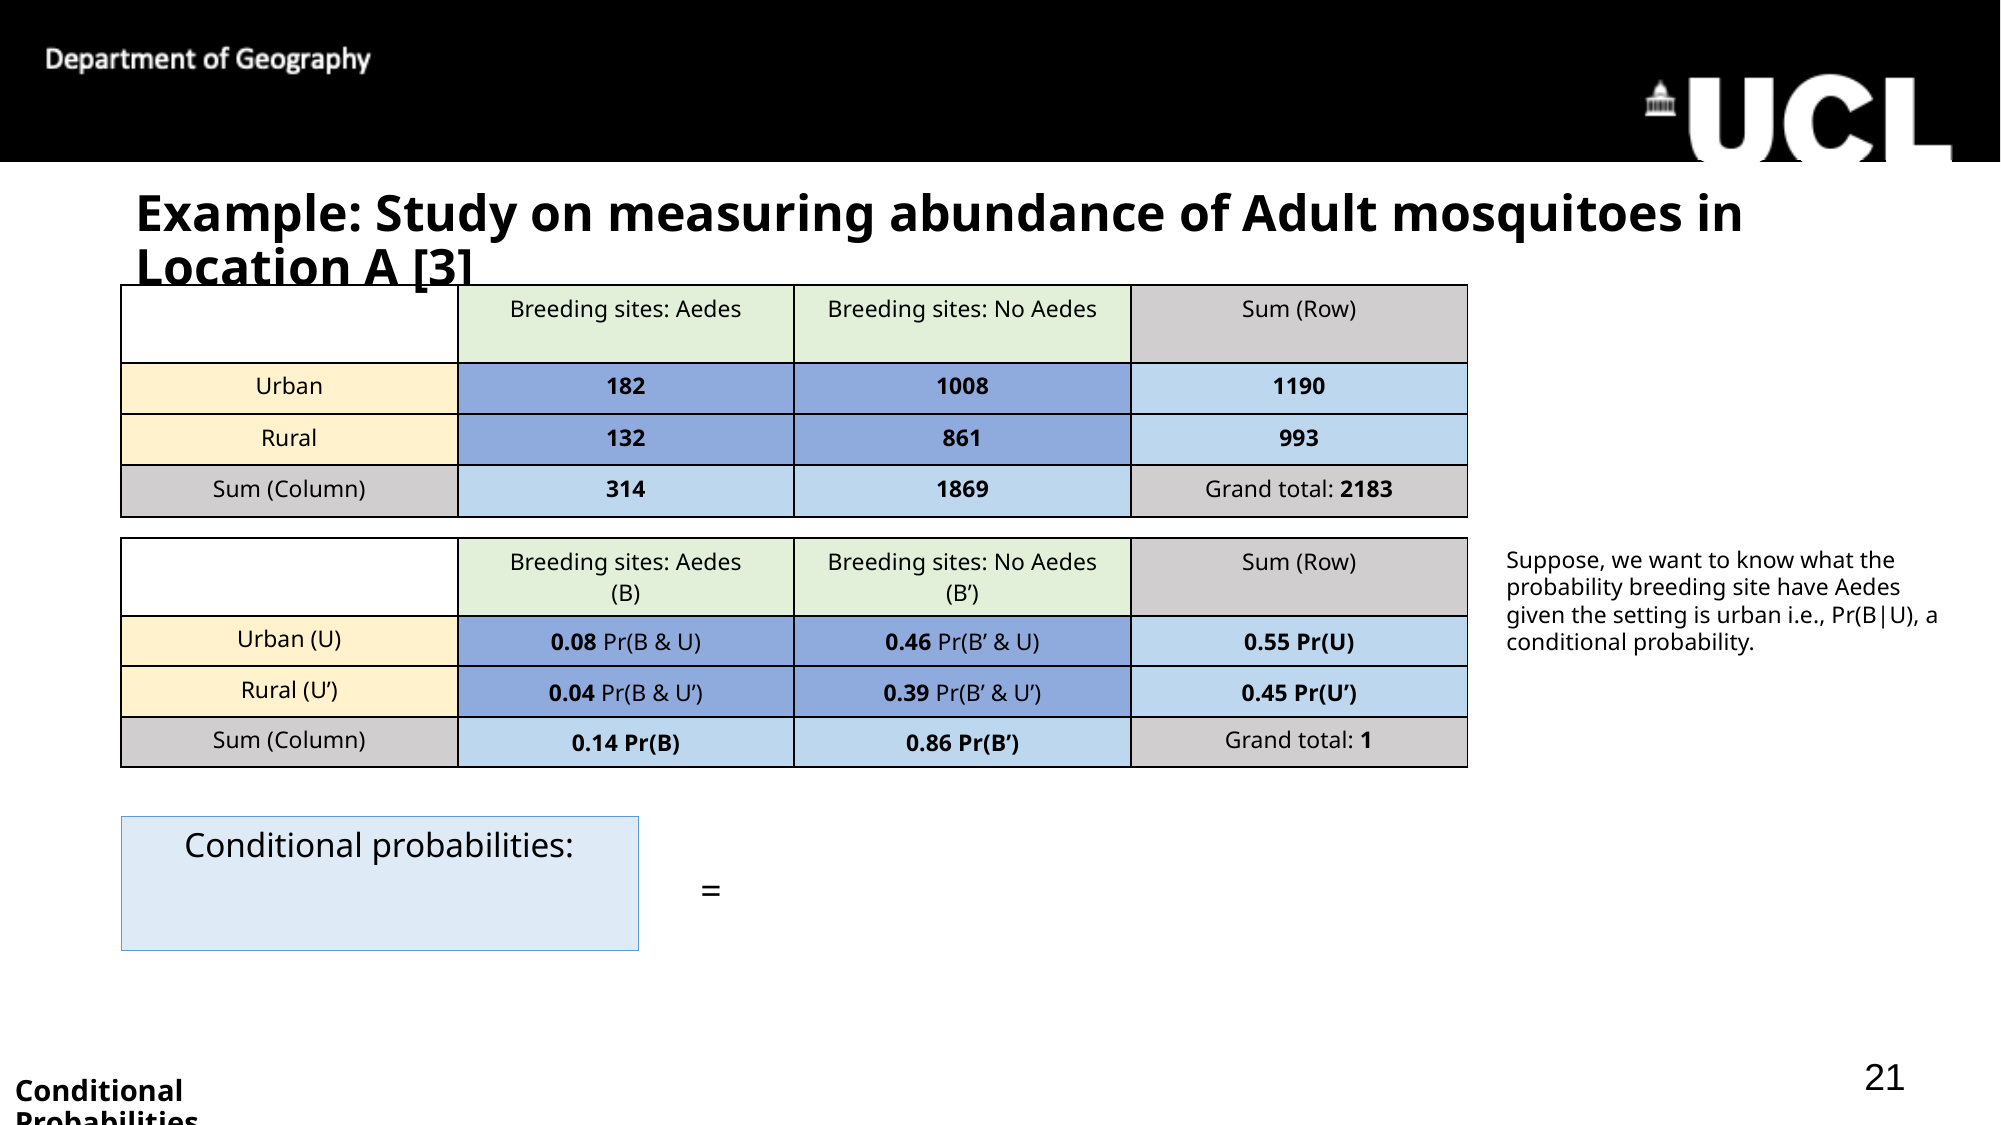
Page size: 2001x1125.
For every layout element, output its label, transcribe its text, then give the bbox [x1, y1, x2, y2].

table_cell 0.04 Pr(B & U’) [459, 667, 793, 716]
table_cell Sum (Column) [122, 466, 457, 516]
table_cell Rural (U’) [122, 667, 457, 716]
table_cell 0.39 Pr(B’ & U’) [795, 667, 1130, 716]
table_header Sum (Row) [1132, 539, 1467, 615]
table_cell 0.55 Pr(U) [1132, 617, 1467, 665]
table_cell 0.14 Pr(B) [459, 718, 793, 766]
table_cell 0.45 Pr(U’) [1132, 667, 1467, 716]
text_box Example: Study on measuring abundance of Adult mosquitoes in Location A [3] [121, 181, 1879, 257]
table_header Breeding sites: Aedes (B) [459, 539, 793, 615]
table_cell 0.86 Pr(B’) [795, 718, 1130, 766]
text_box Suppose, we want to know what the probability breeding site have Aedes given the setting is urban i.e., Pr(B|U), a conditional probability. [1491, 538, 1981, 663]
table_cell Urban [122, 364, 457, 413]
table_cell 993 [1132, 415, 1467, 464]
picture [0, 0, 2000, 160]
table_cell 0.08 Pr(B & U) [459, 617, 793, 665]
table_header Sum (Row) [1132, 286, 1467, 362]
table_cell Grand total: 1 [1132, 718, 1467, 766]
table_header Breeding sites: No Aedes [795, 286, 1130, 362]
text_box 21 [1849, 1045, 1939, 1070]
table_cell Grand total: 2183 [1132, 466, 1467, 516]
table_cell 314 [459, 466, 793, 516]
table_cell 1869 [795, 466, 1130, 516]
table_cell Sum (Column) [122, 718, 457, 766]
text_box Conditional Probabilities [0, 1069, 367, 1118]
table_cell 0.46 Pr(B’ & U) [795, 617, 1130, 665]
table_header [122, 286, 457, 362]
table_cell 1190 [1132, 364, 1467, 413]
table_header [122, 539, 457, 615]
table_cell 1008 [795, 364, 1130, 413]
table_cell Urban (U) [122, 617, 457, 665]
table_header Breeding sites: No Aedes (B’) [795, 539, 1130, 615]
table_cell Rural [122, 415, 457, 464]
table_cell 861 [795, 415, 1130, 464]
table_header Breeding sites: Aedes [459, 286, 793, 362]
table_cell 182 [459, 364, 793, 413]
table_cell 132 [459, 415, 793, 464]
